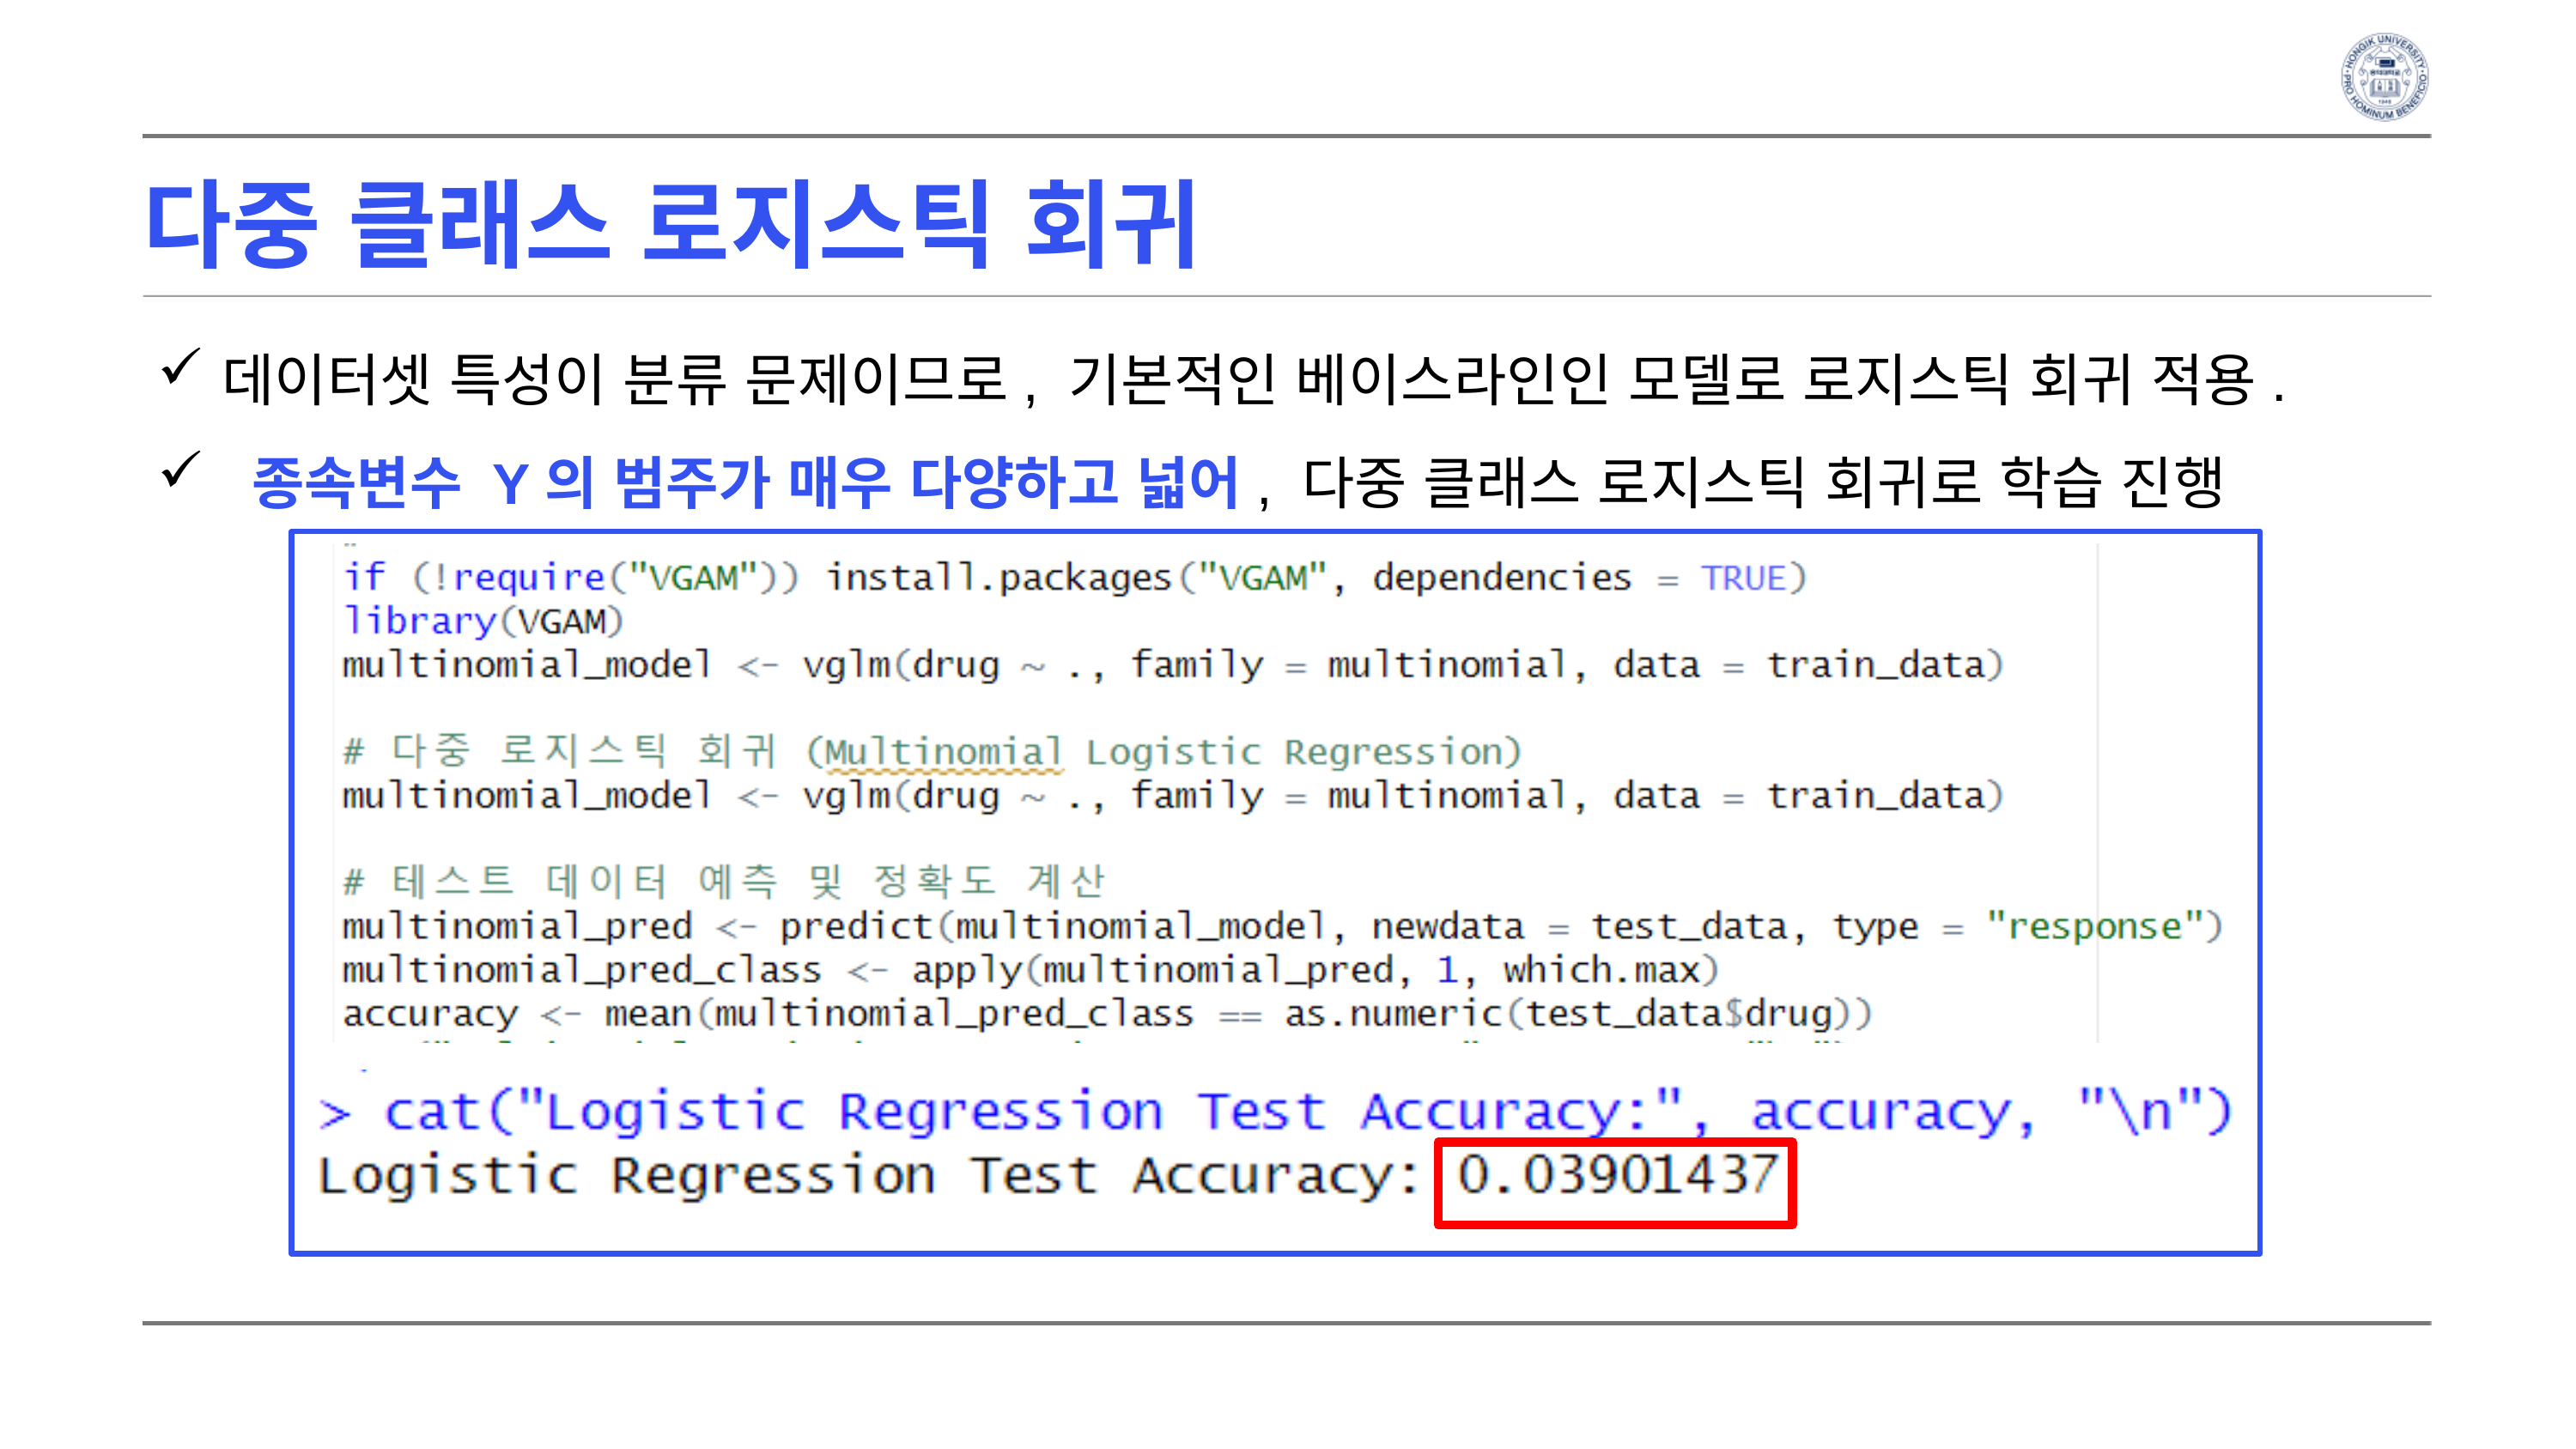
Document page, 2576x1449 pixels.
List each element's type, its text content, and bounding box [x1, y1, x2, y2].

text_box [289, 530, 2262, 1255]
picture [302, 1070, 2272, 1227]
picture [143, 1321, 2432, 1325]
picture [143, 294, 2432, 298]
picture [143, 133, 2432, 138]
picture [2339, 32, 2432, 122]
text_box 데이터셋 특성이 분류 문제이므로, 기본적인 베이스라인인 모델로 로지스틱 회귀 적용. 종속변수 Y의 범주가 매우 다양하고 넓어, 다중 클래스 로지스틱 회귀로 학습 진행 [144, 306, 2433, 522]
picture [332, 543, 2229, 1043]
text_box 다중 클래스 로지스틱 회귀 [143, 155, 2432, 287]
